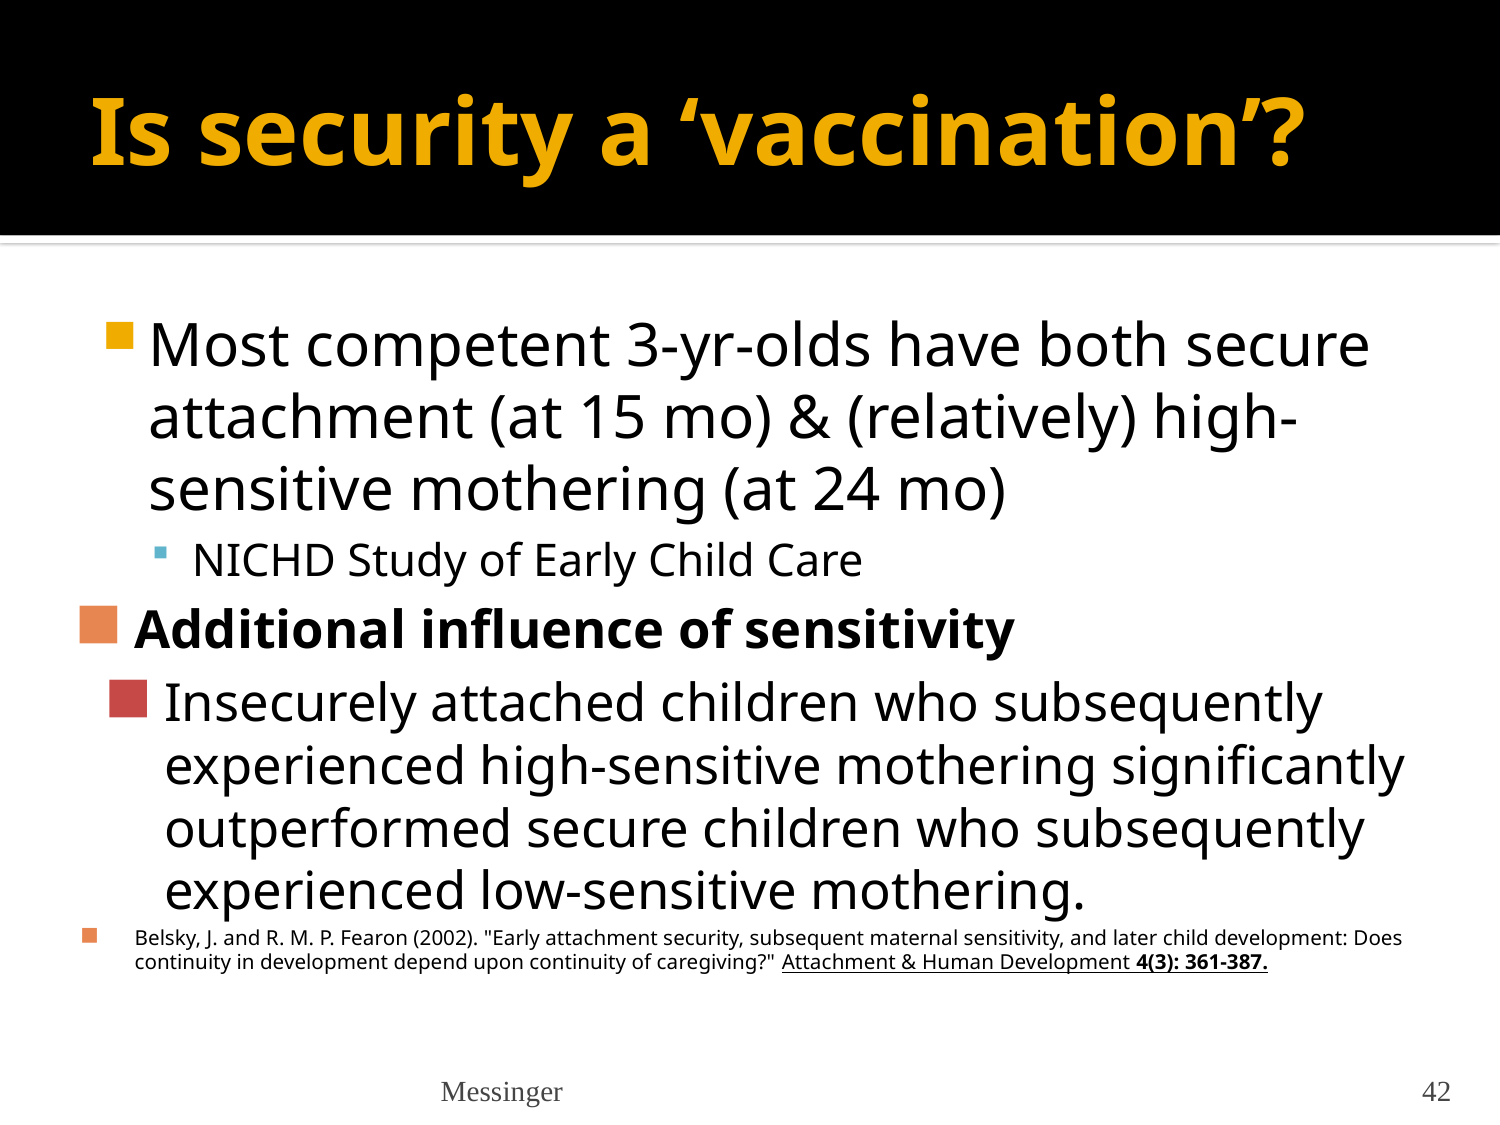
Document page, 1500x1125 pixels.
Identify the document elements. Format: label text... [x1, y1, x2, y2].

title Is security a ‘vaccination’? [75, 25, 1425, 231]
list Most competent 3-yr-olds have both secure attachment (at 15 mo) & (relatively) high-sensitive mothering (at 24 mo) NICHD Study of Early Child Care Additional influence of sensitivity Insecurely attached children who subsequently experienced high-sensitive mothering significantly outperformed secure children who subsequently experienced low-sensitive mothering. Belsky, J. and R. M. P. Fearon (2002). "Early attachment security, subsequent maternal sensitivity, and later child development: Does continuity in development depend upon continuity of caregiving?" Attachment & Human Development 4(3): 361-387. [75, 291, 1425, 1050]
slide_number 42 [1345, 1062, 1467, 1108]
footer Messinger [433, 1062, 1337, 1108]
